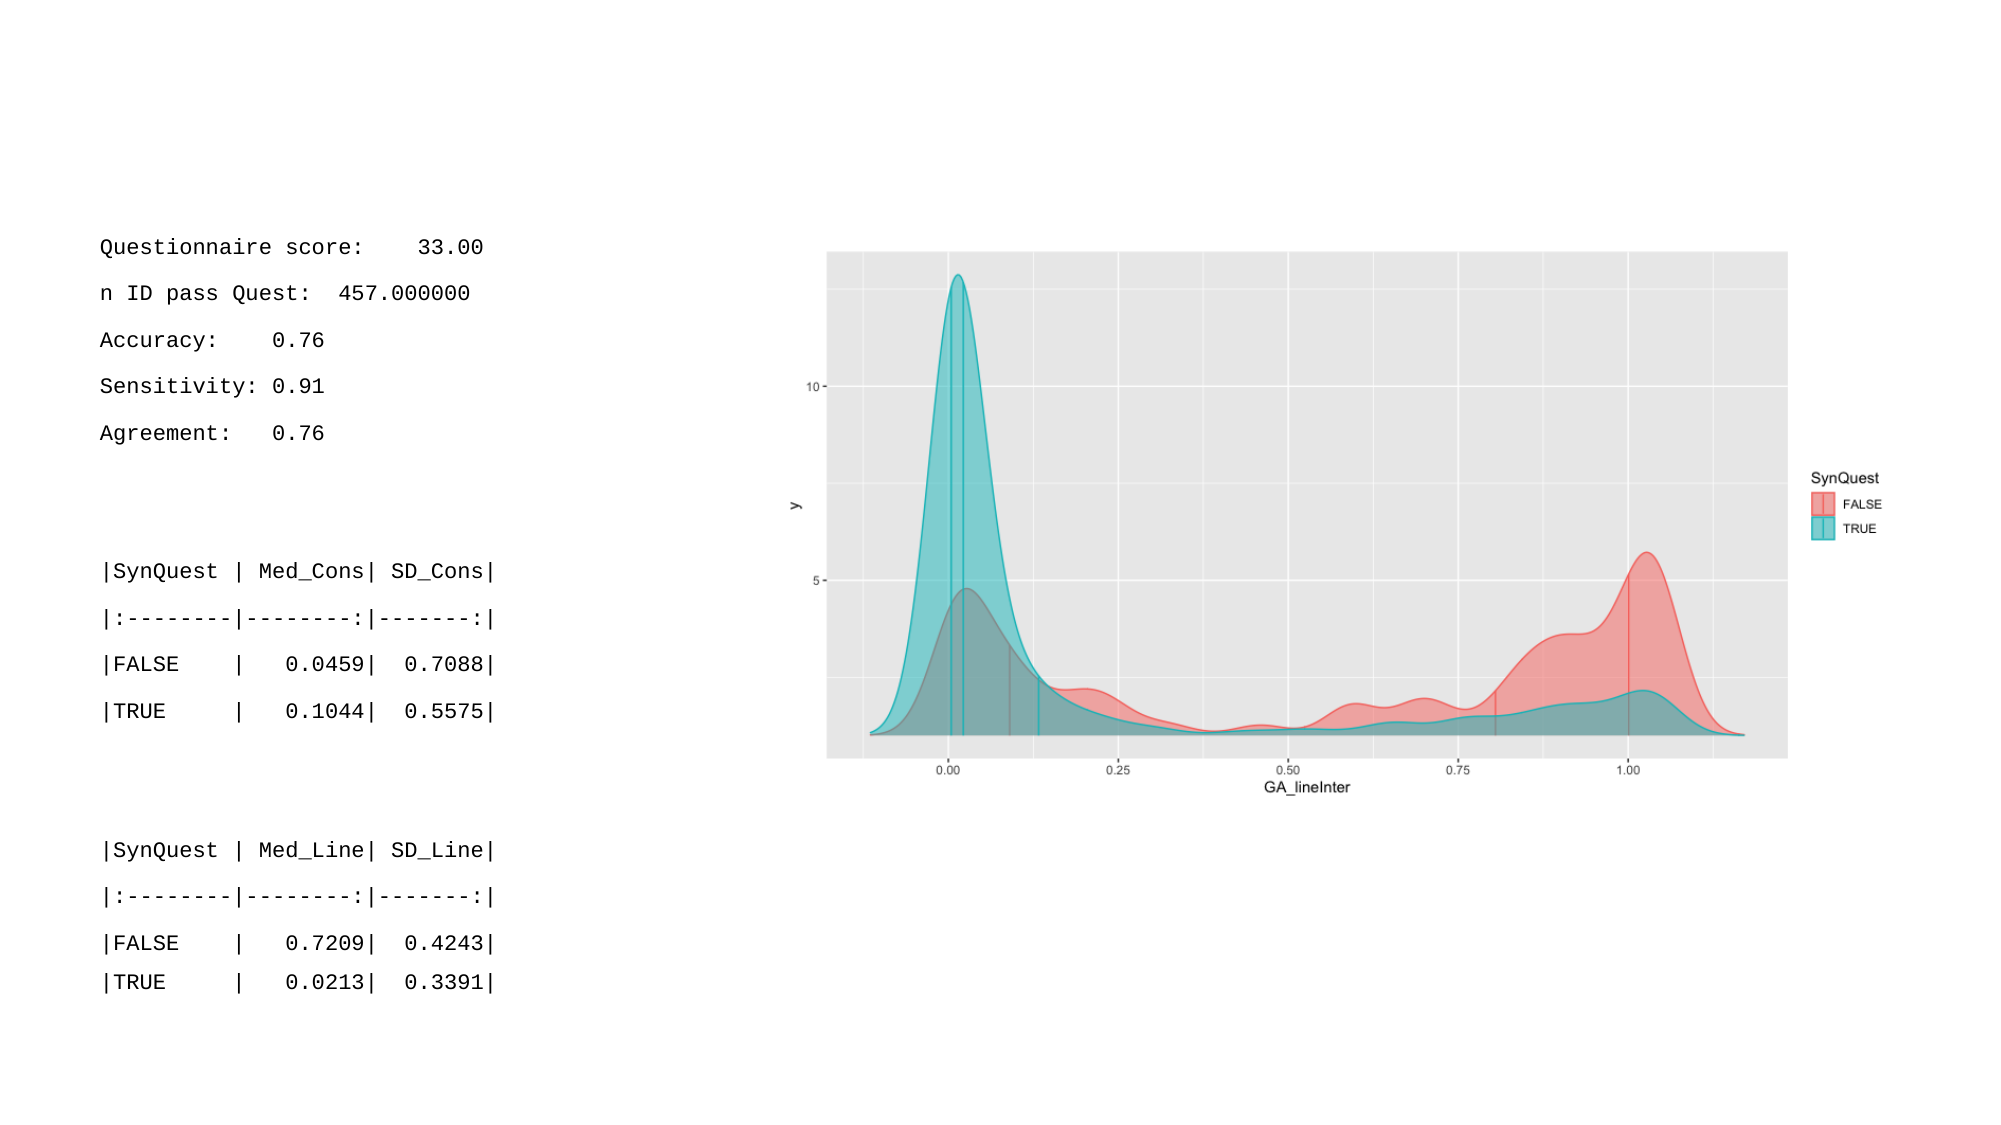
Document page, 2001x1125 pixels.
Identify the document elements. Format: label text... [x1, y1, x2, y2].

list Questionnaire score: 33.00 n ID pass Quest: 457.000000 Accuracy: 0.76 Sensitivity: 0.91 Agreement: 0.76 |SynQuest | Med_Cons| SD_Cons| |:--------|--------:|-------:| |FALSE | 0.0459| 0.7088| |TRUE | 0.1044| 0.5575| |SynQuest | Med_Line| SD_Line| |:--------|--------:|-------:| |FALSE | 0.7209| 0.4243| |TRUE | 0.0213| 0.3391| [99, 235, 758, 1005]
picture [779, 243, 1898, 804]
